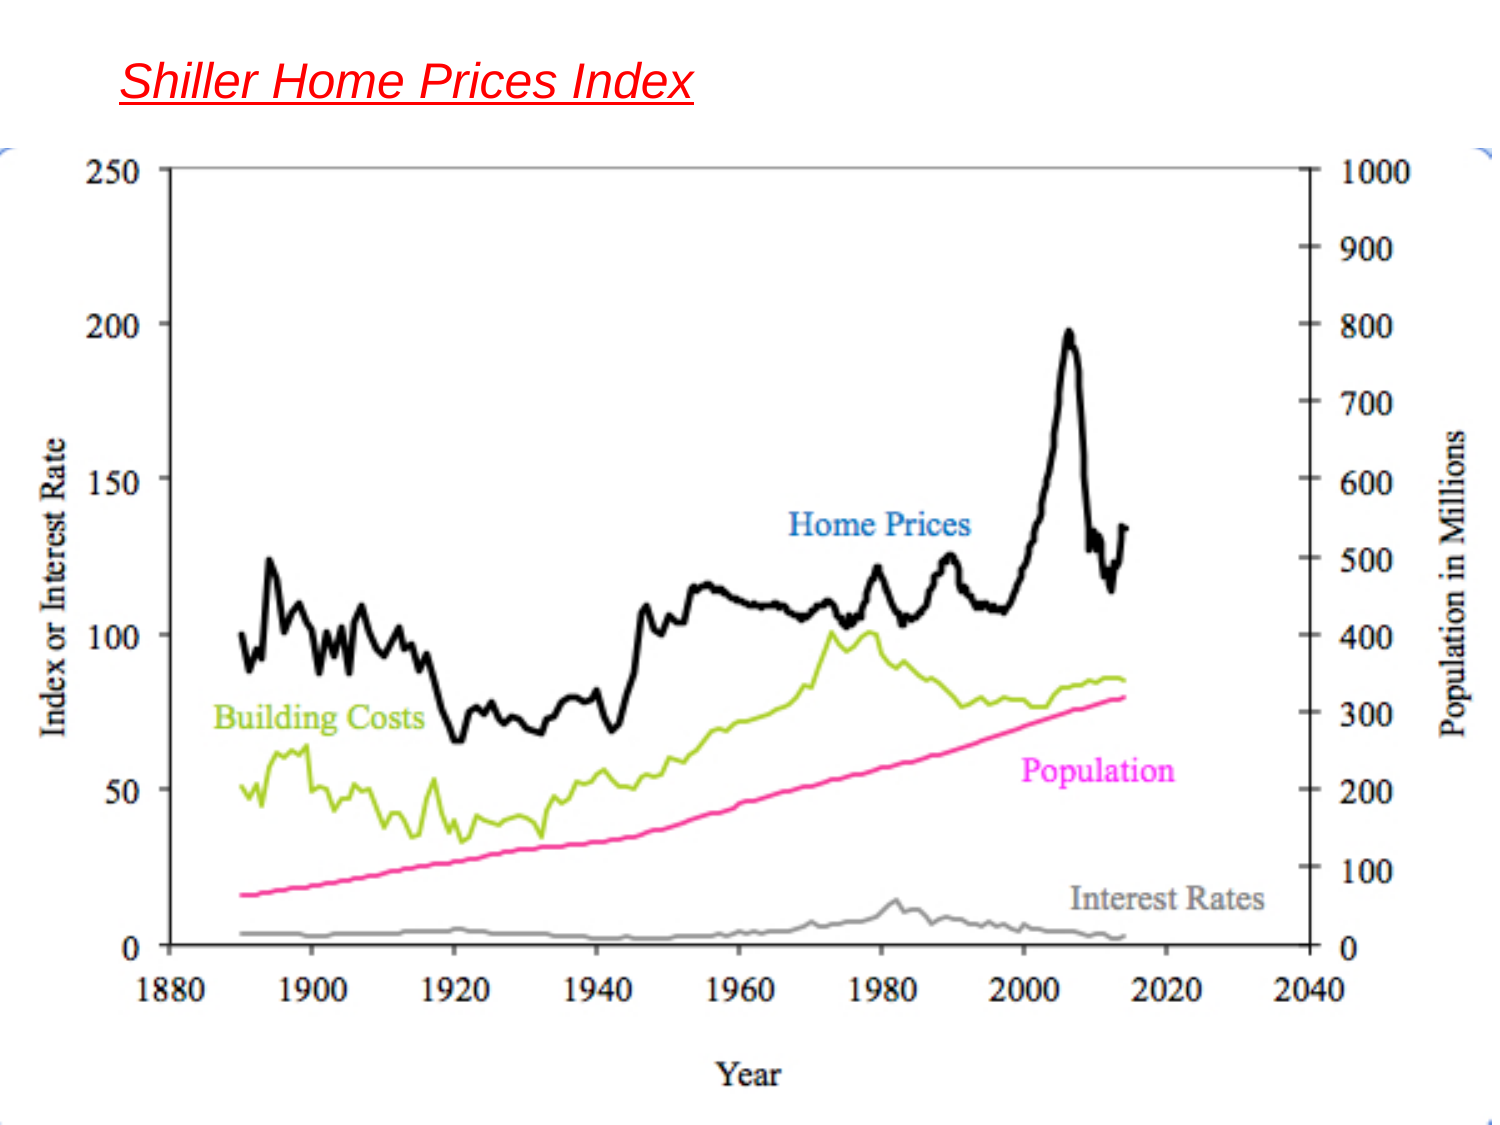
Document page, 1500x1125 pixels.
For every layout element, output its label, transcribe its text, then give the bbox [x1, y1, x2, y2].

text_box Shiller Home Prices Index [104, 41, 709, 117]
picture [0, 147, 1492, 1125]
